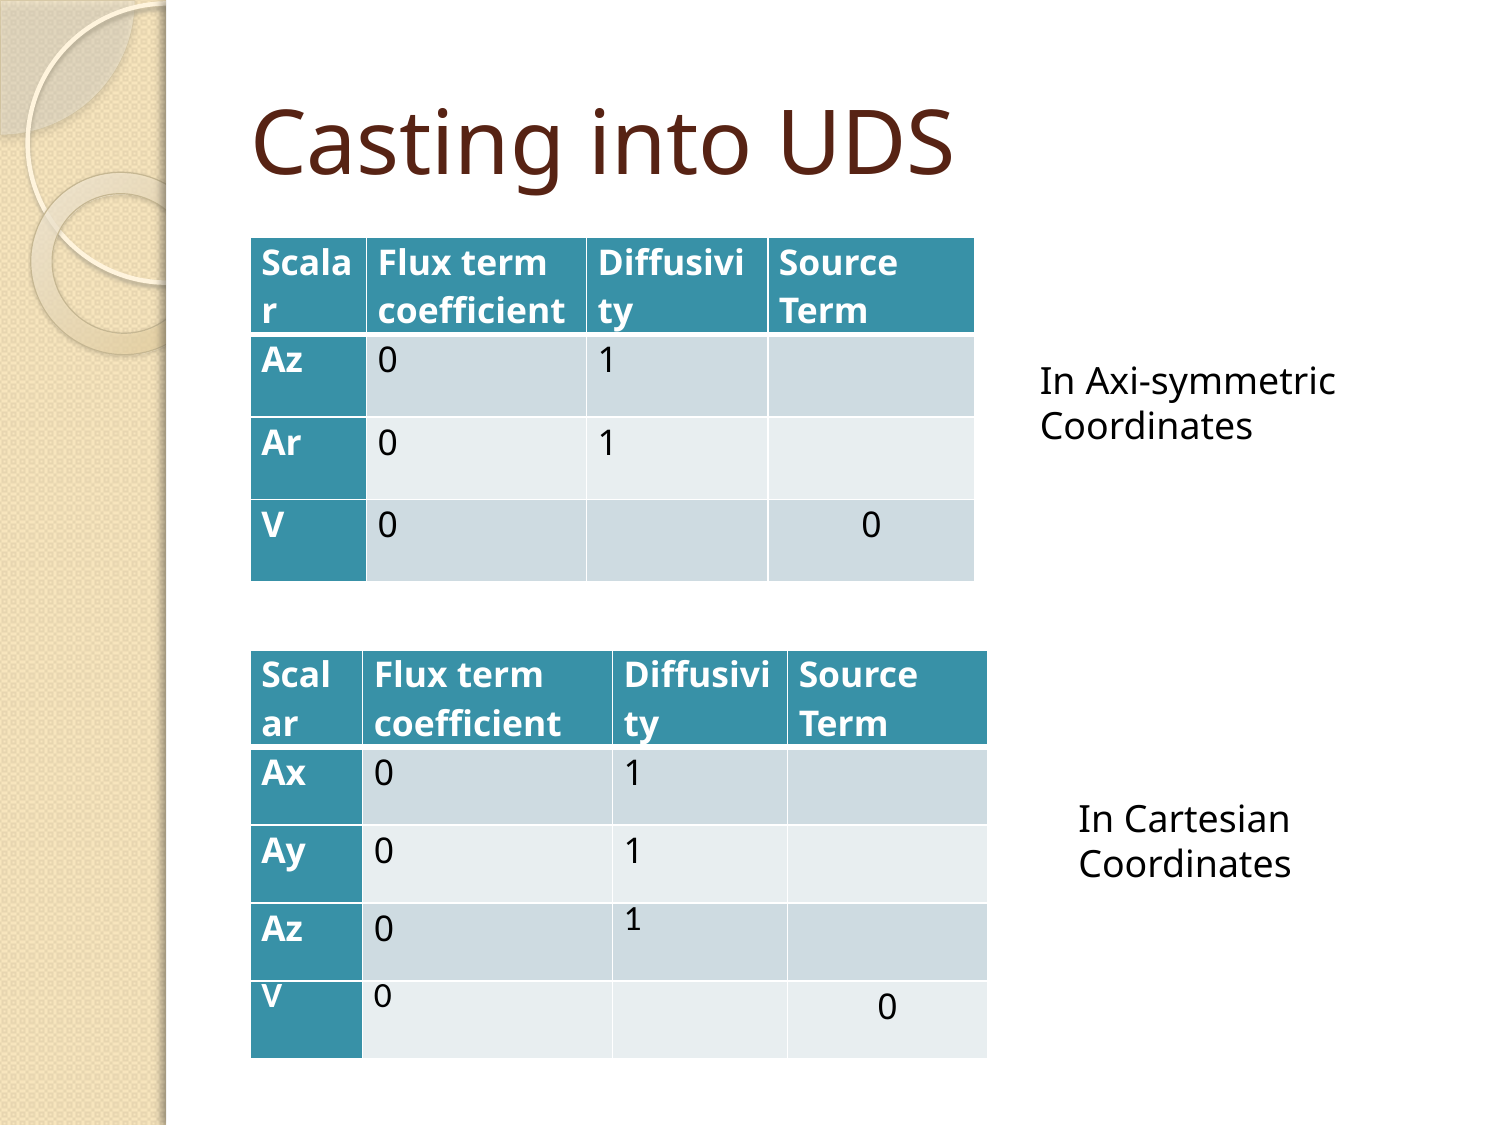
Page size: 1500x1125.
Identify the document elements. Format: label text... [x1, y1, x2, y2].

title Casting into UDS [235, 45, 1466, 233]
text_box In Axi-symmetric Coordinates [1024, 349, 1400, 455]
text_box In Cartesian Coordinates [1063, 787, 1364, 893]
